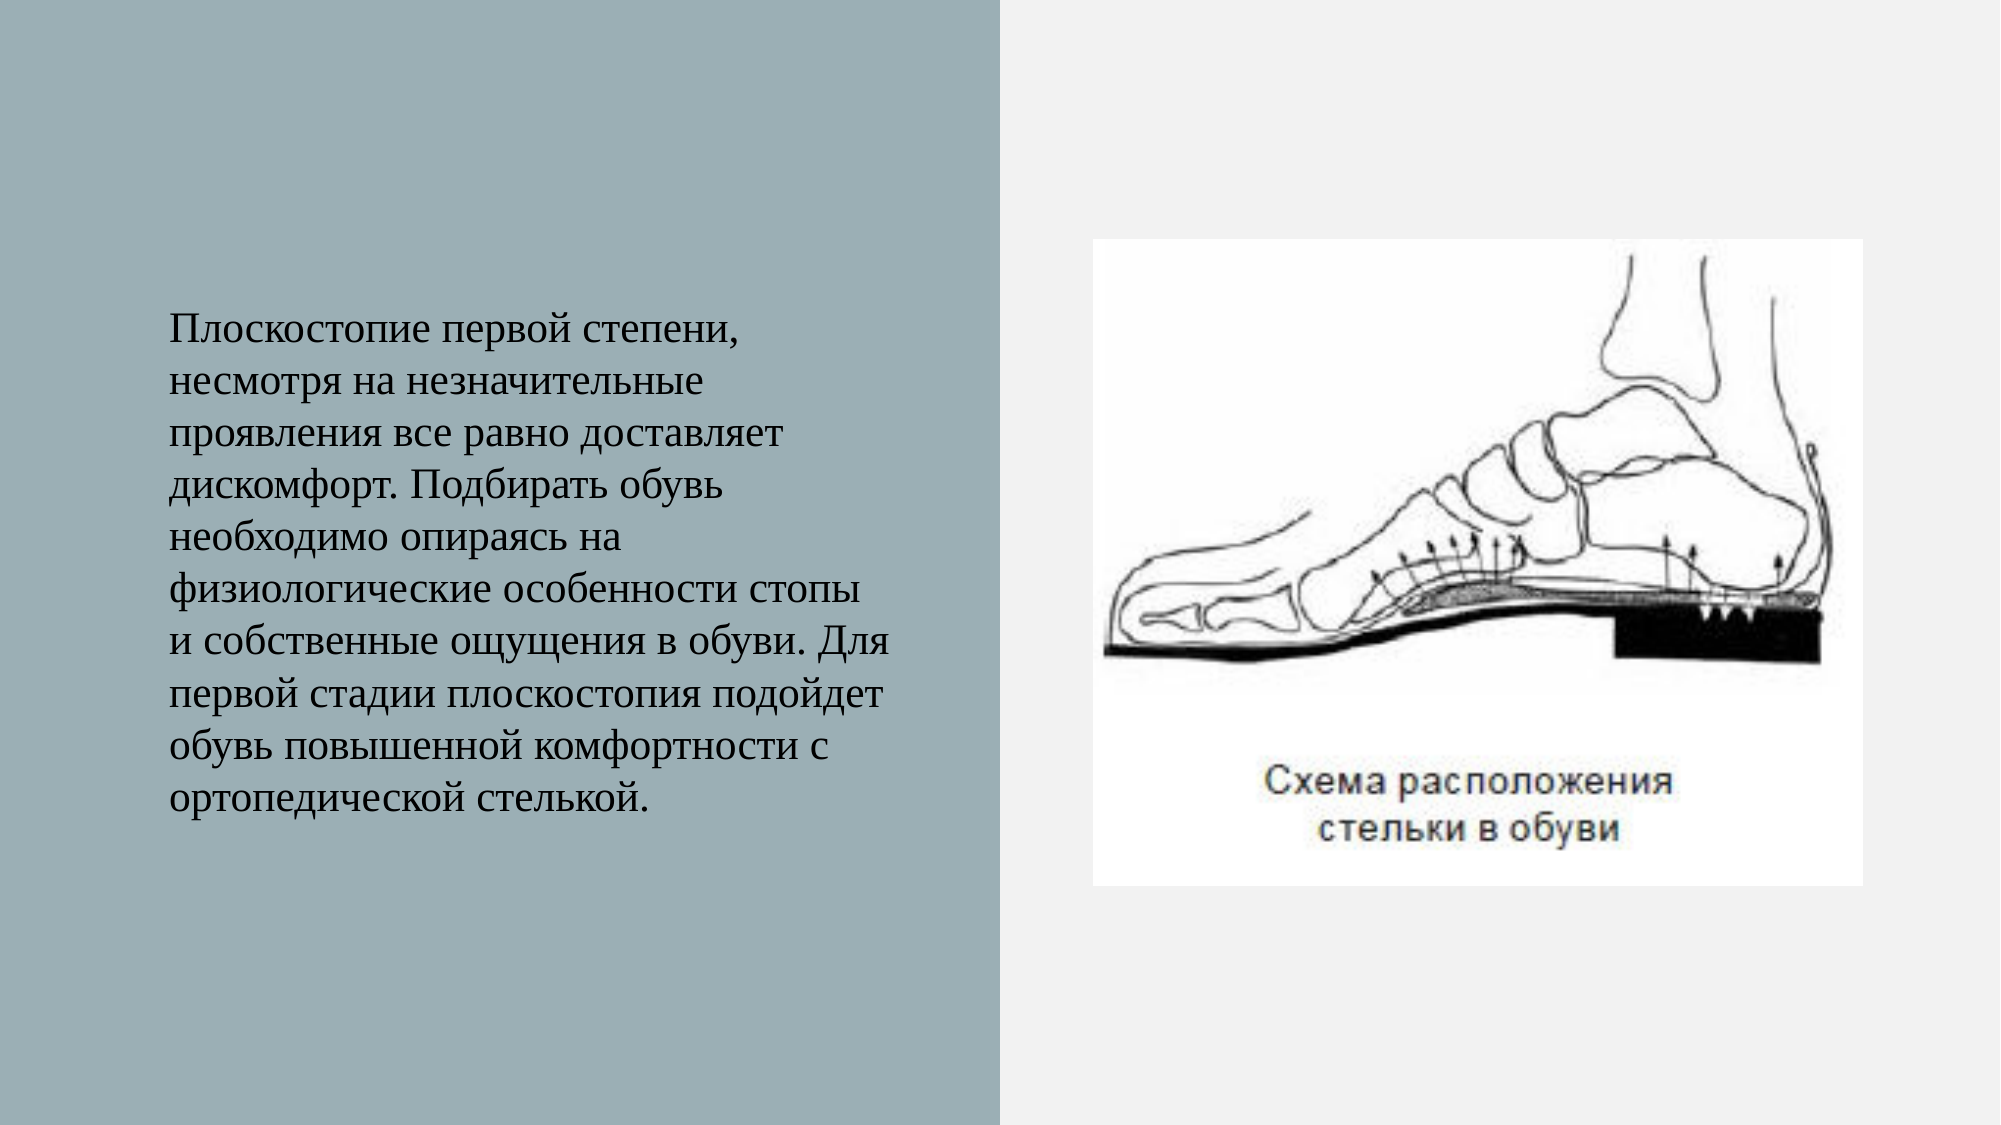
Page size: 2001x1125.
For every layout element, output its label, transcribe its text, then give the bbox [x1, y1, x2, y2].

list Плоскостопие первой степени, несмотря на незначительные проявления все равно доставляет дискомфорт. Подбирать обувь необходимо опираясь на физиологические особенности стопы и собственные ощущения в обуви. Для первой стадии плоскостопия подойдет обувь повышенной комфортности с ортопедической стелькой. [153, 291, 907, 834]
picture [1093, 239, 1863, 886]
